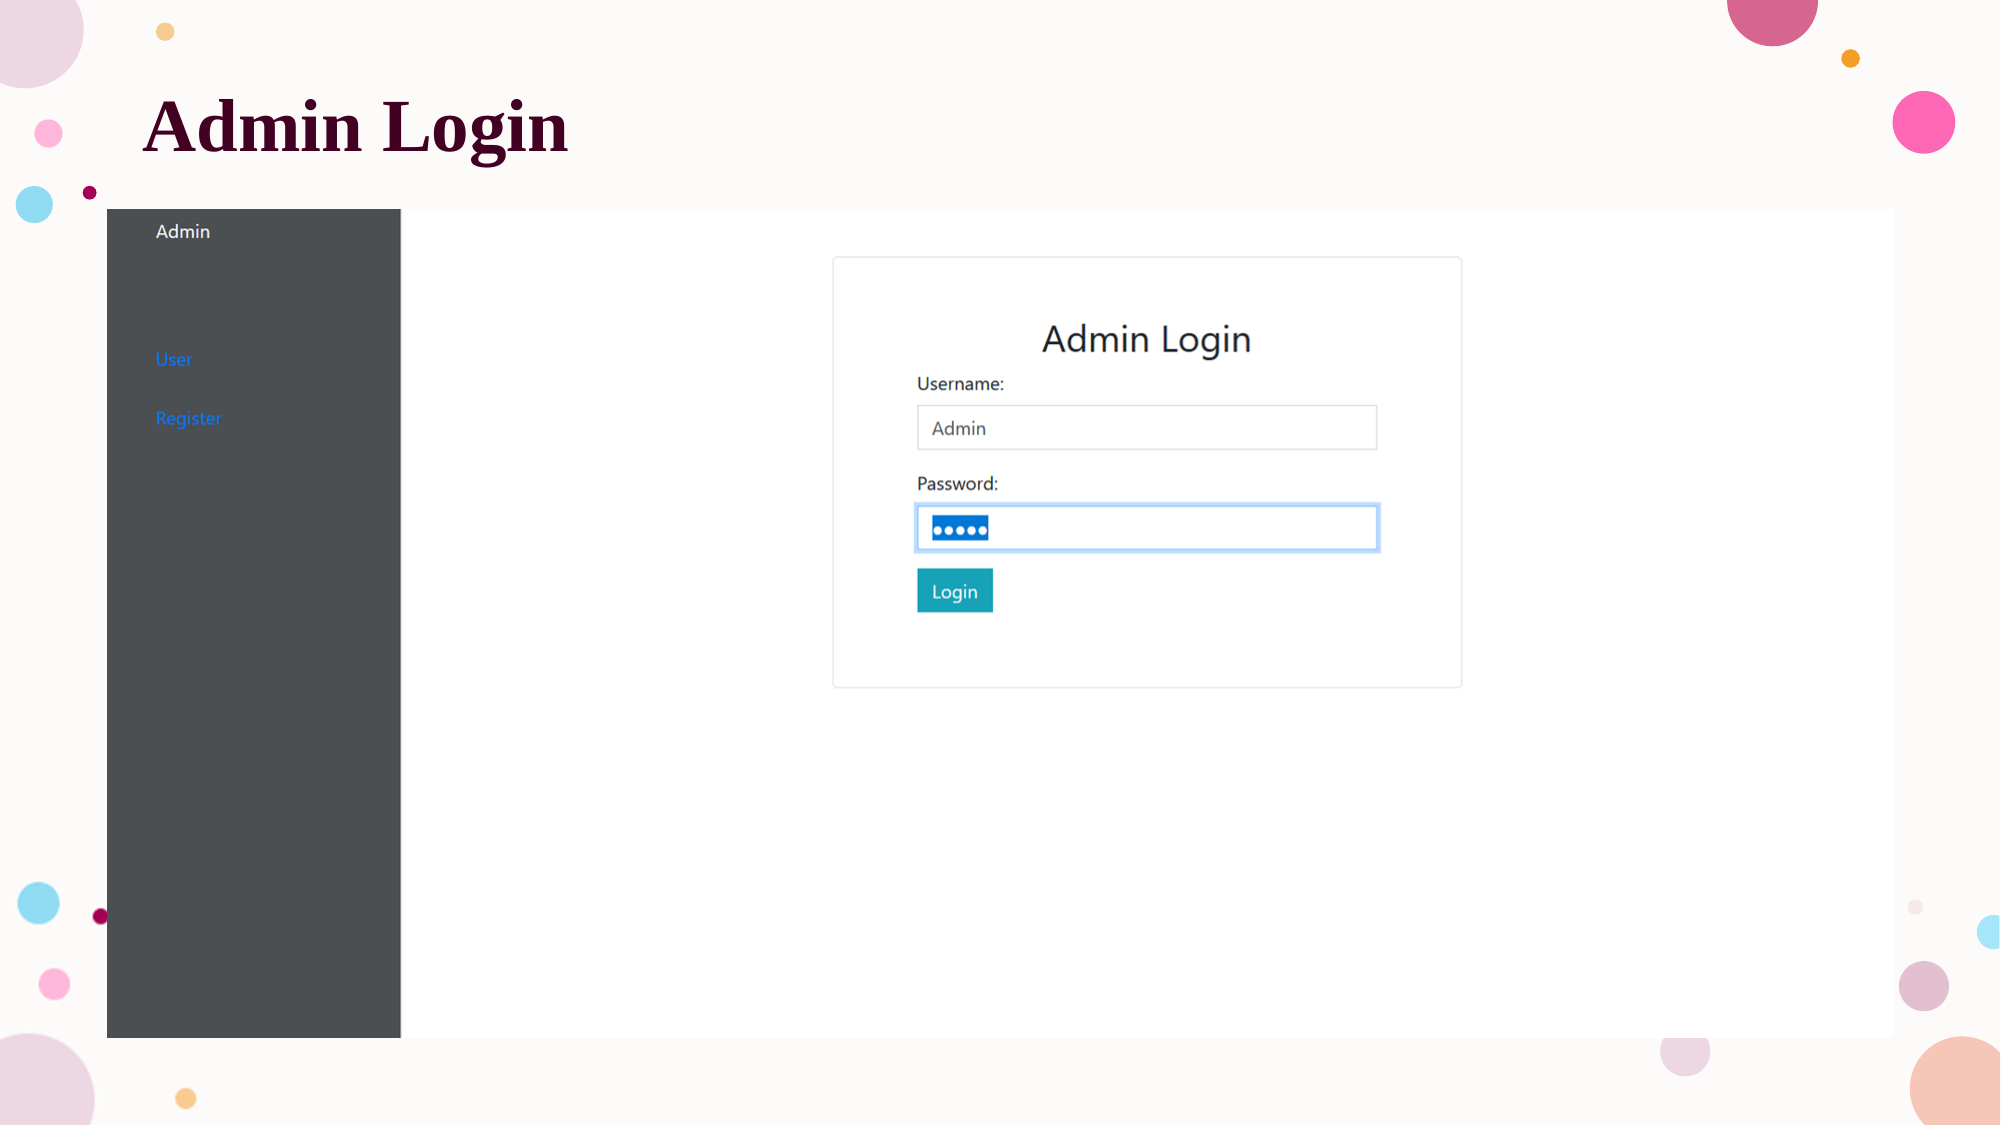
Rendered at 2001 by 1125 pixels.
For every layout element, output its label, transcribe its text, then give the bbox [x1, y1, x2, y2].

title Admin Login [127, 59, 608, 194]
picture [0, 209, 1893, 1125]
